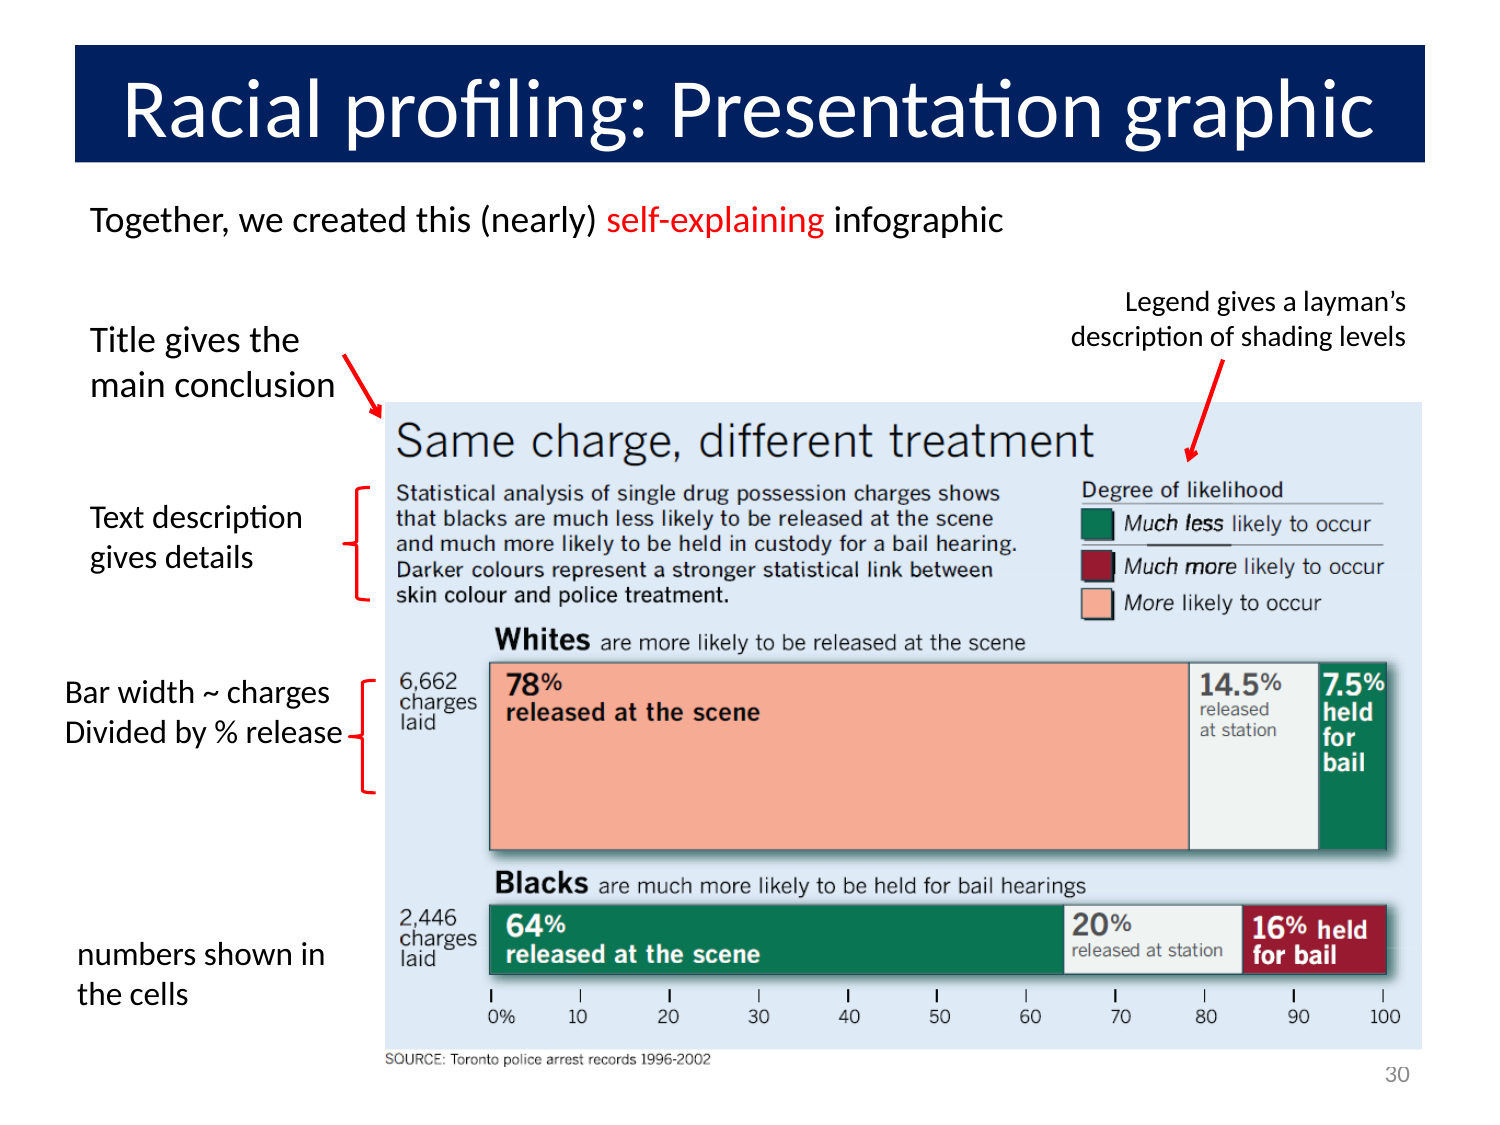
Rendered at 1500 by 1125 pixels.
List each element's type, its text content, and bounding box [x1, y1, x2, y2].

text_box Title gives the main conclusion [74, 307, 363, 413]
text_box Bar width ~ charges Divided by % release [49, 662, 363, 757]
text_box [342, 486, 370, 601]
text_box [1187, 360, 1224, 463]
text_box Together, we created this (nearly) self-explaining infographic [74, 187, 1421, 248]
text_box numbers shown in the cells [62, 924, 350, 1020]
text_box Text description gives details [74, 487, 358, 582]
text_box Legend gives a layman’s description of shading levels [1025, 274, 1422, 360]
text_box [343, 354, 382, 420]
text_box [348, 679, 376, 794]
title Racial profiling: Presentation graphic [75, 45, 1425, 163]
slide_number 30 [1074, 1070, 1425, 1103]
picture [385, 402, 1422, 1067]
